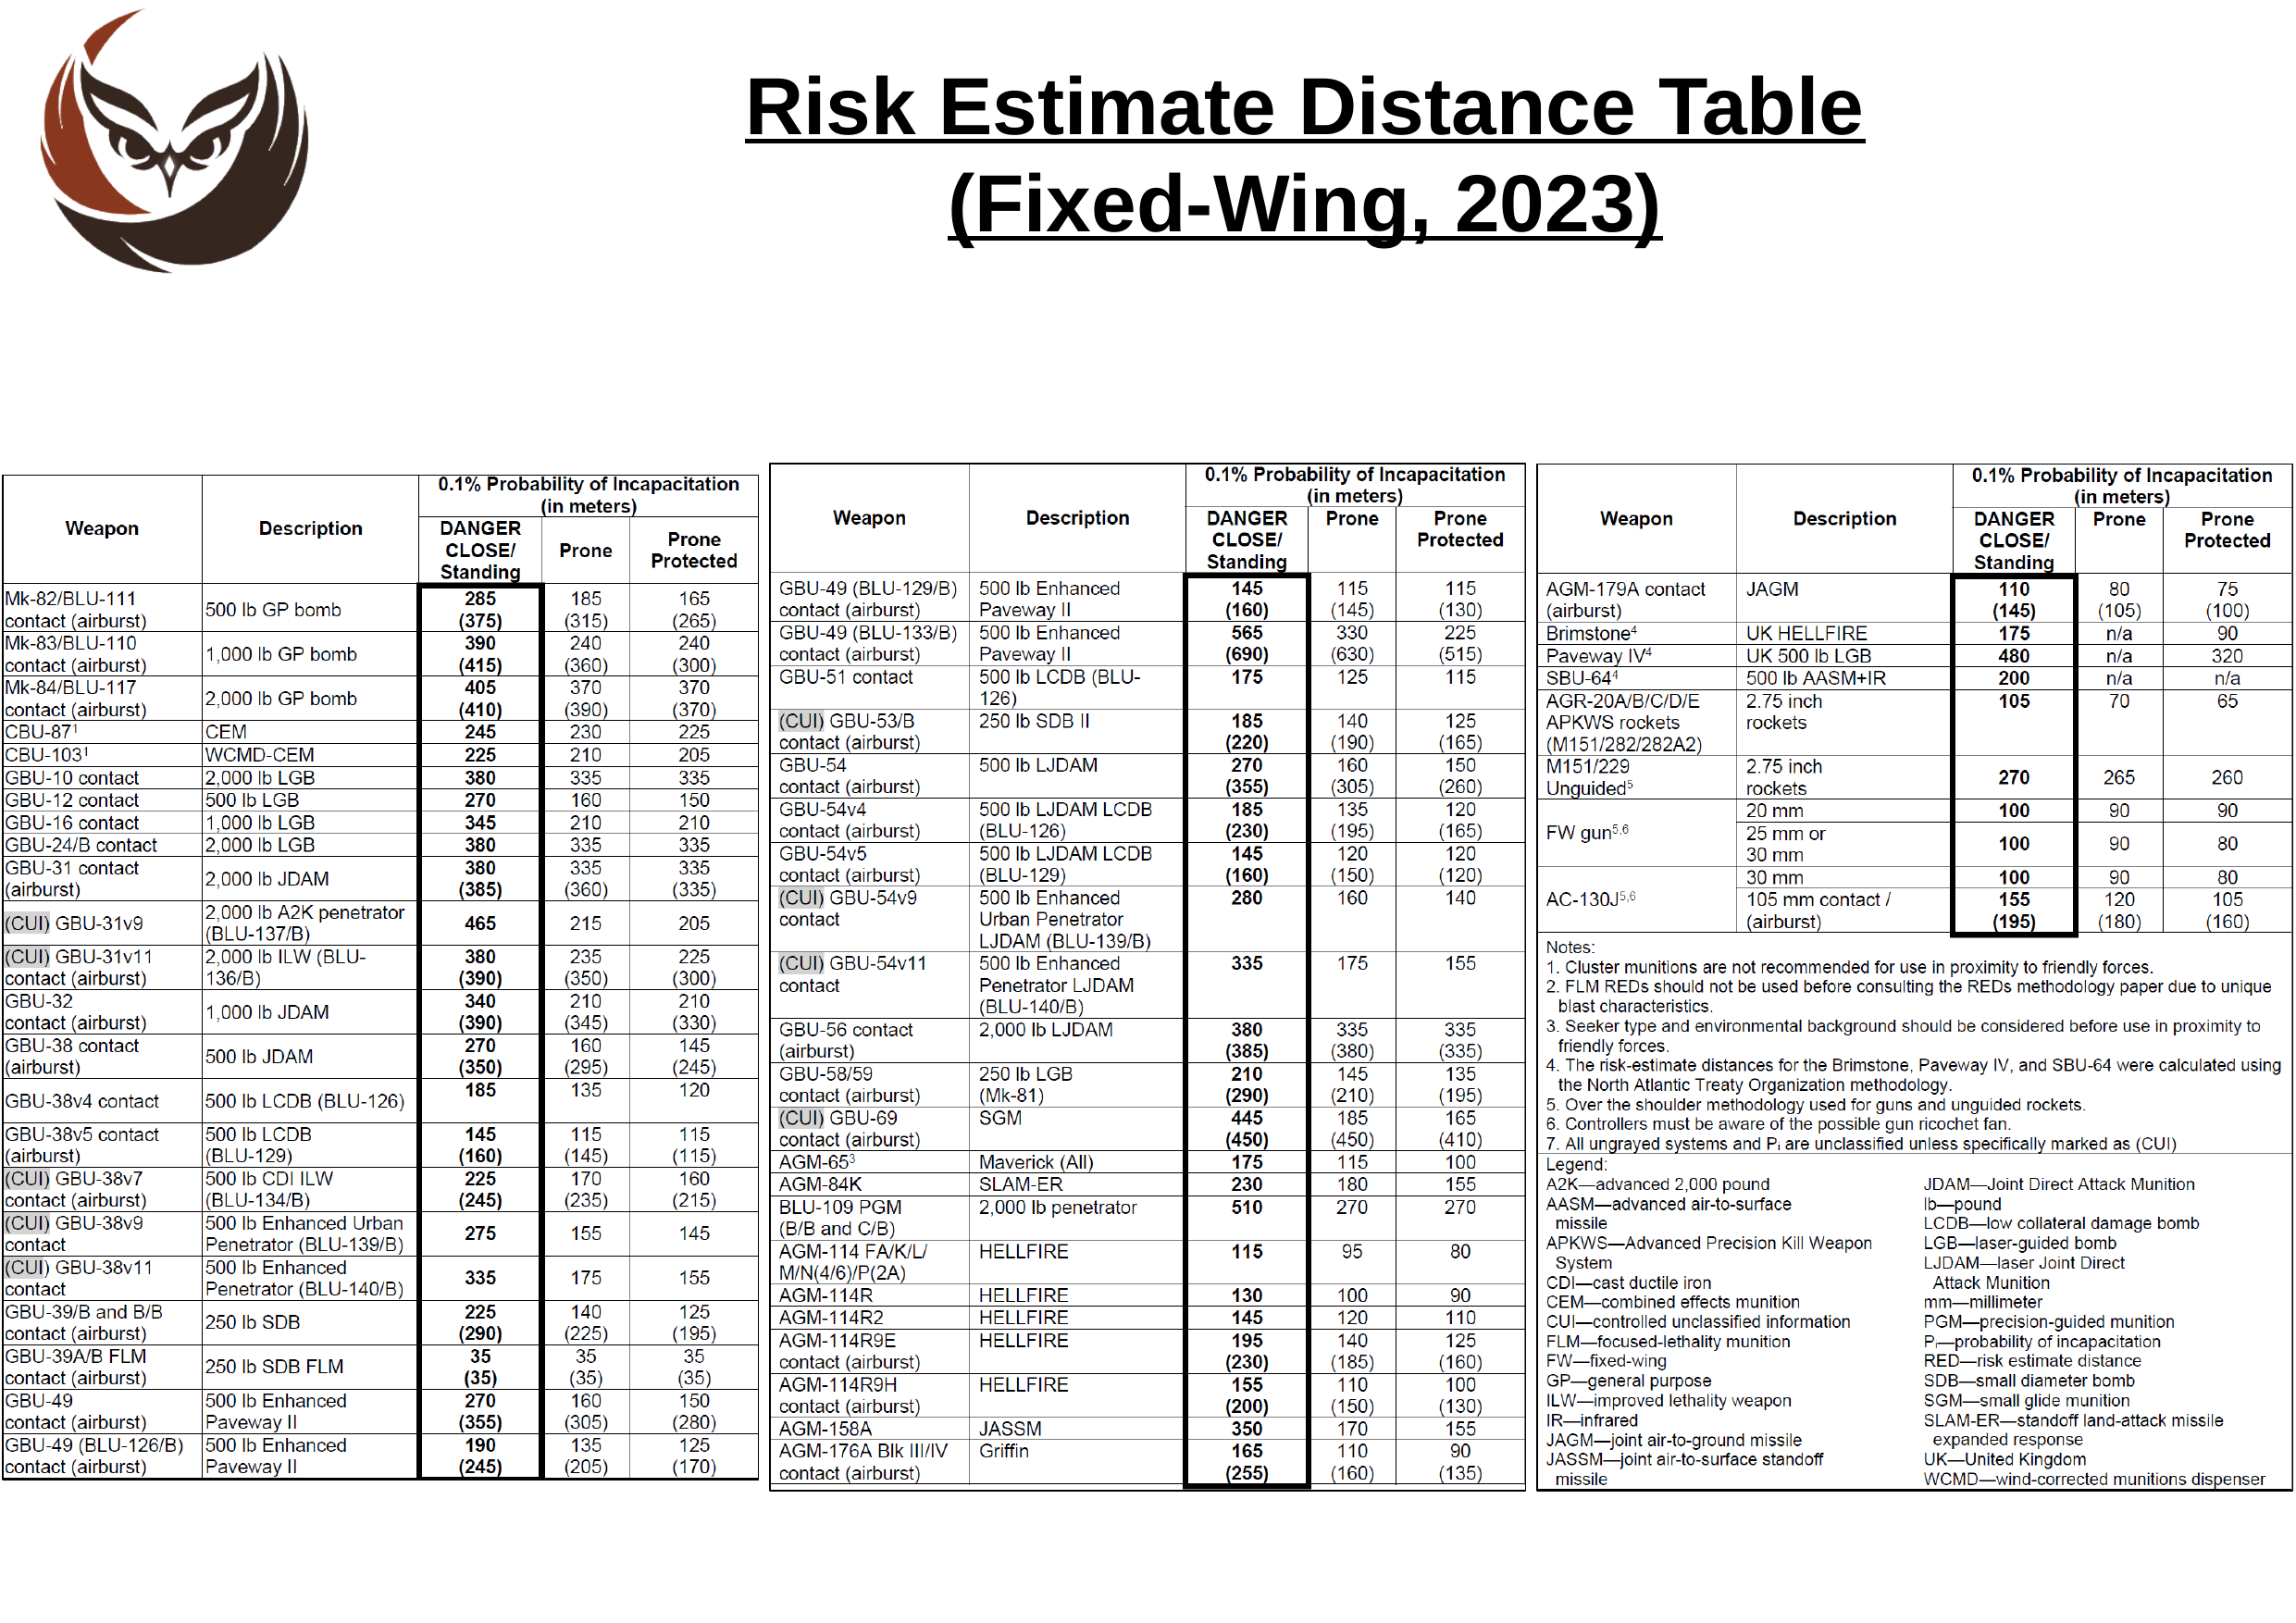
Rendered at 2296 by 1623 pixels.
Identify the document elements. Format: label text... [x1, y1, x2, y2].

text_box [3, 464, 2292, 1491]
picture [0, 0, 339, 298]
text_box Risk Estimate Distance Table (Fixed-Wing, 2023) [342, 7, 2296, 294]
